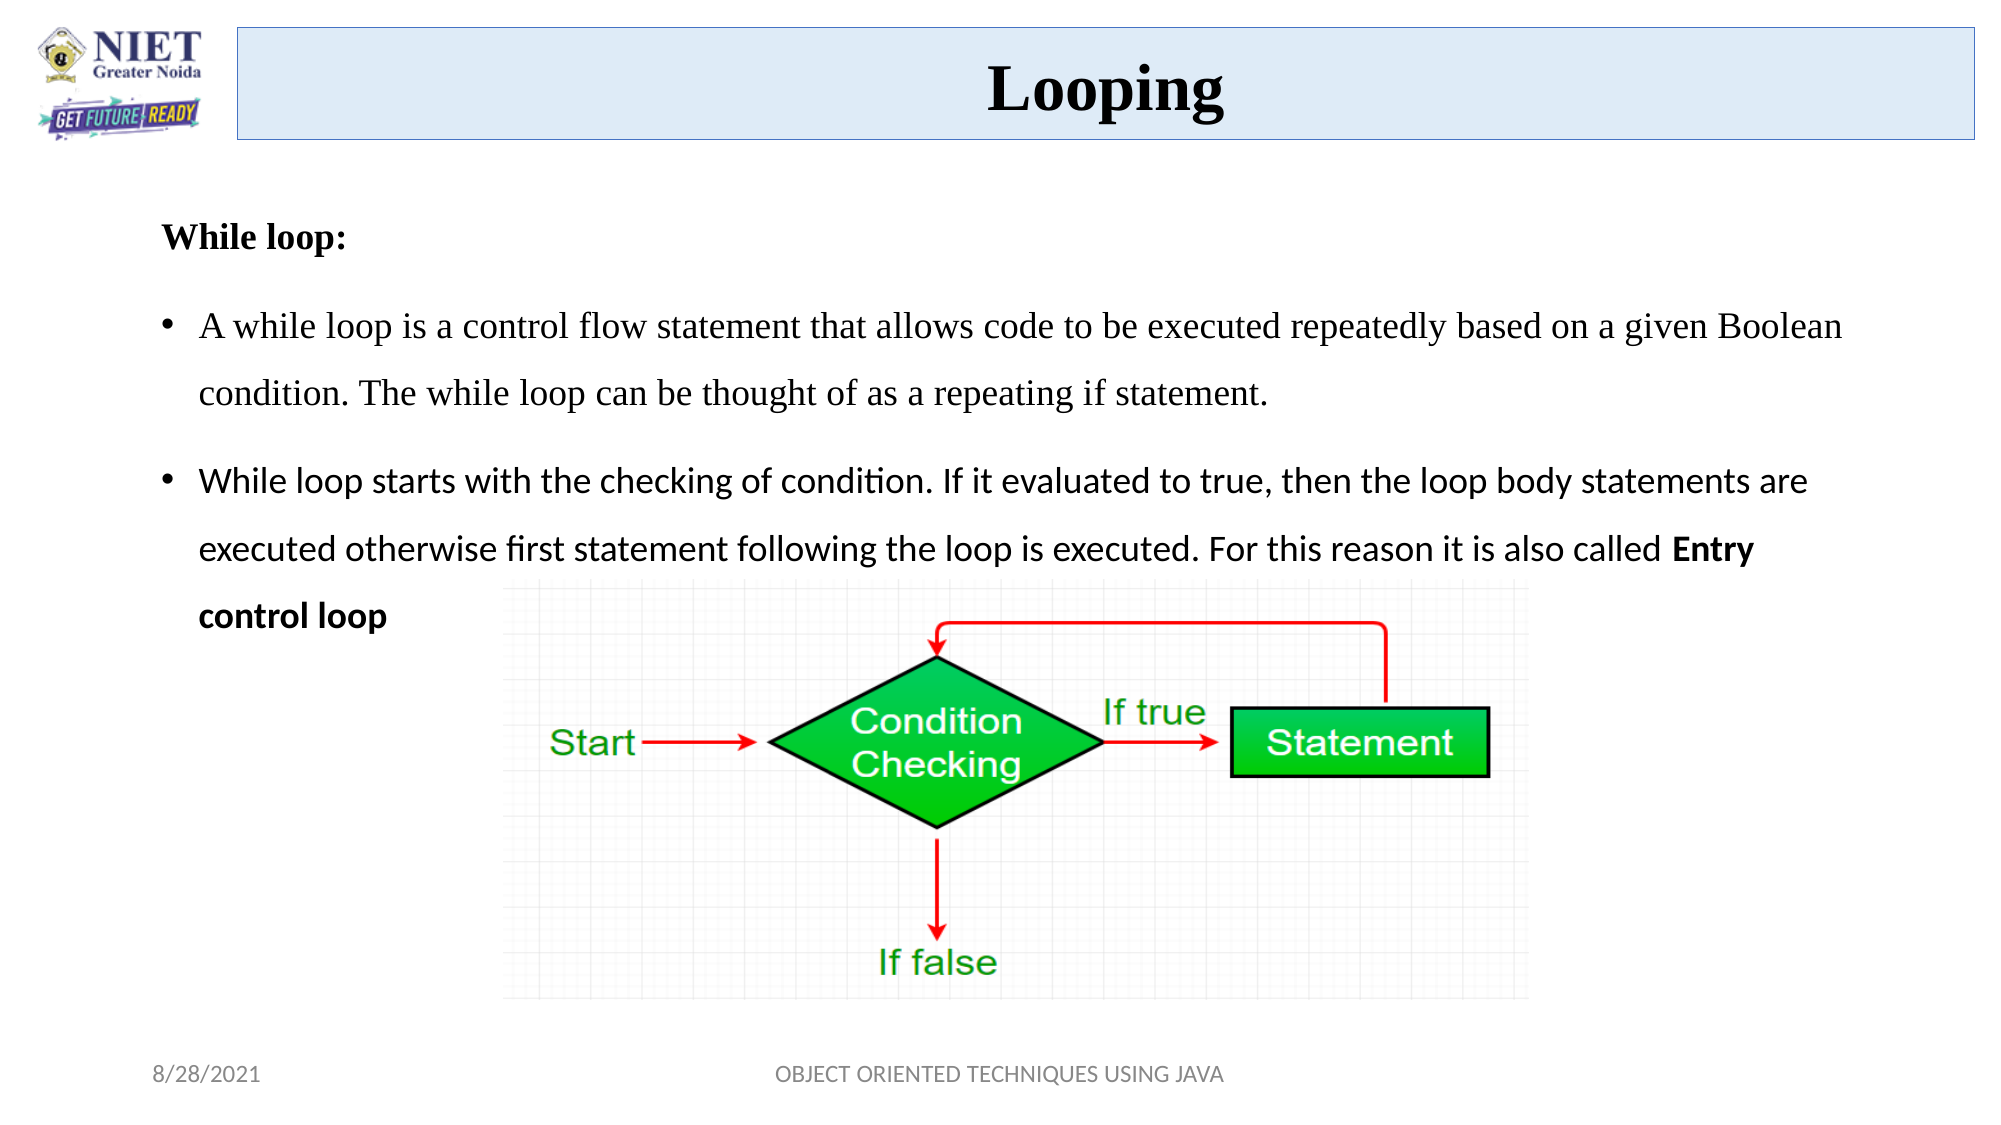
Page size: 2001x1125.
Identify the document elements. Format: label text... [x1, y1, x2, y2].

list While loop: A while loop is a control flow statement that allows code to be executed repeatedly based on a given Boolean condition. The while loop can be thought of as a repeating if statement. While loop starts with the checking of condition. If it evaluated to true, then the loop body statements are executed otherwise first statement following the loop is executed. For this reason it is also called Entry control loop [153, 206, 1880, 897]
text_box 8/28/2021 [144, 1050, 580, 1095]
picture [503, 579, 1529, 1000]
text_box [0, 0, 1976, 206]
